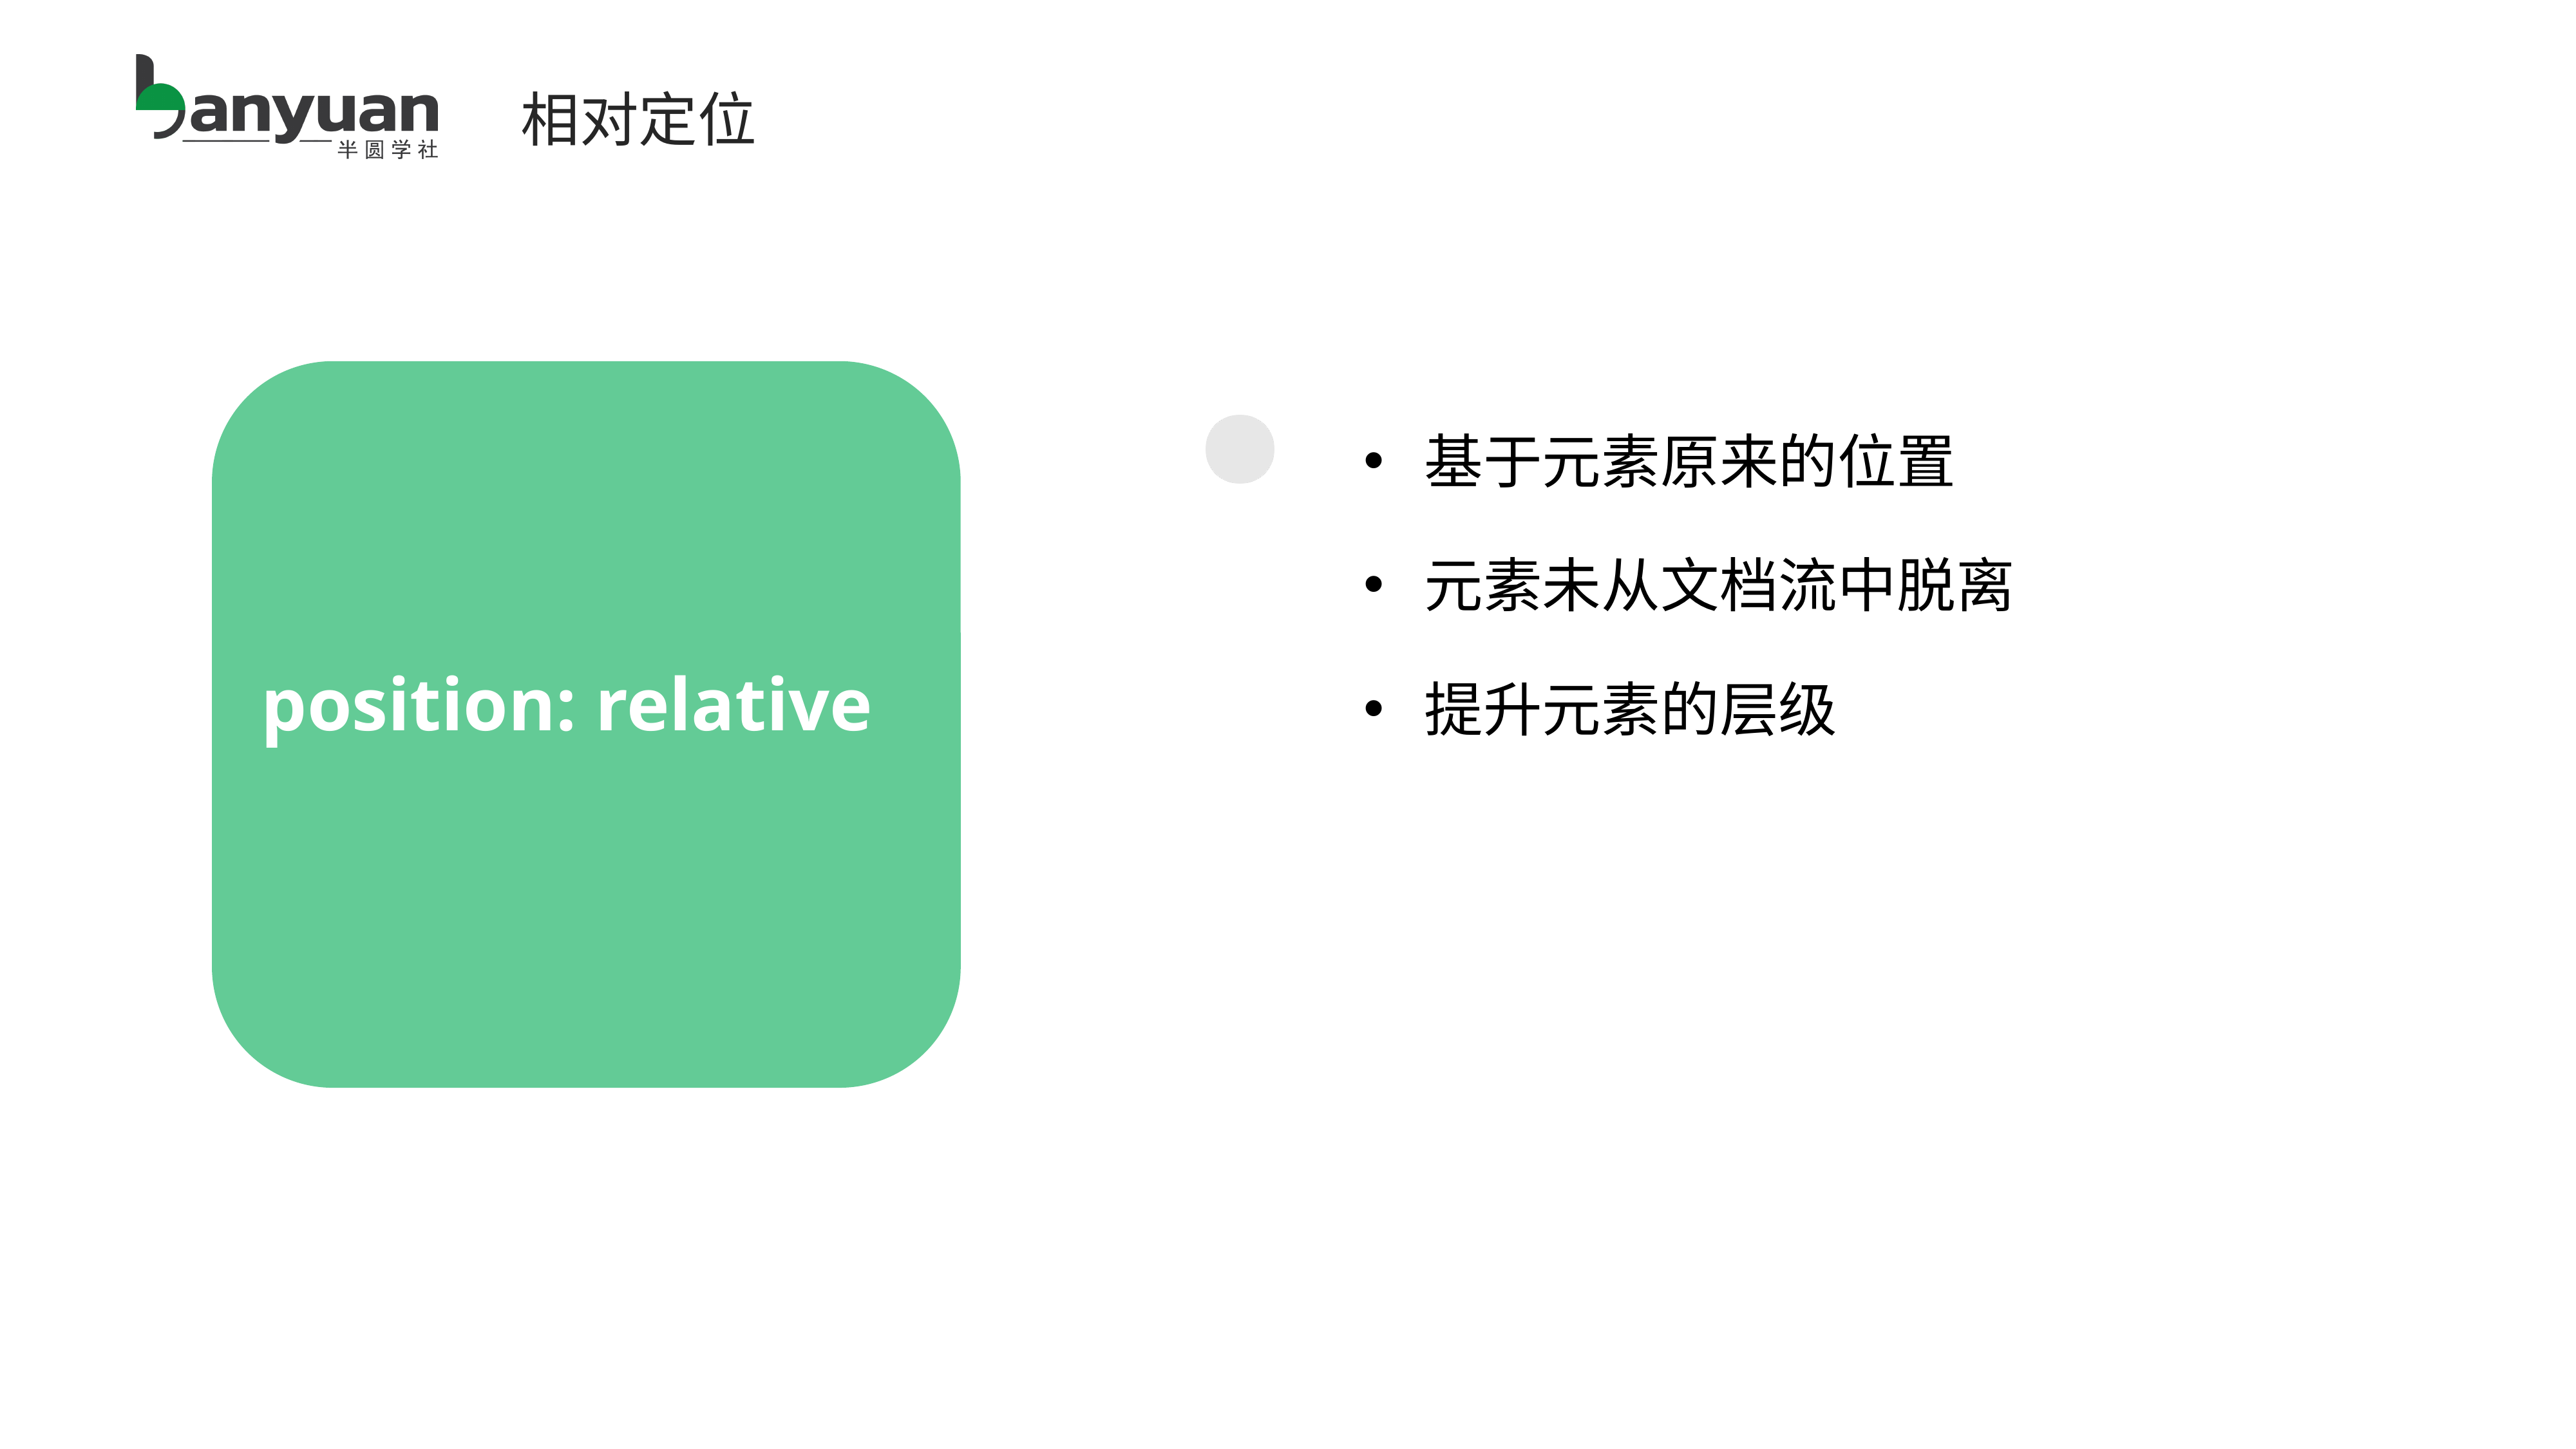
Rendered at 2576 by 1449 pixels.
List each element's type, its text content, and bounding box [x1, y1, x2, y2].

text_box 基于元素原来的位置 元素未从文档流中脱离 提升元素的层级 [1354, 366, 2230, 934]
text_box position: relative [252, 636, 921, 813]
text_box [210, 359, 962, 1090]
text_box 相对定位 [511, 77, 2230, 158]
picture [1206, 415, 1274, 484]
picture [136, 54, 439, 160]
